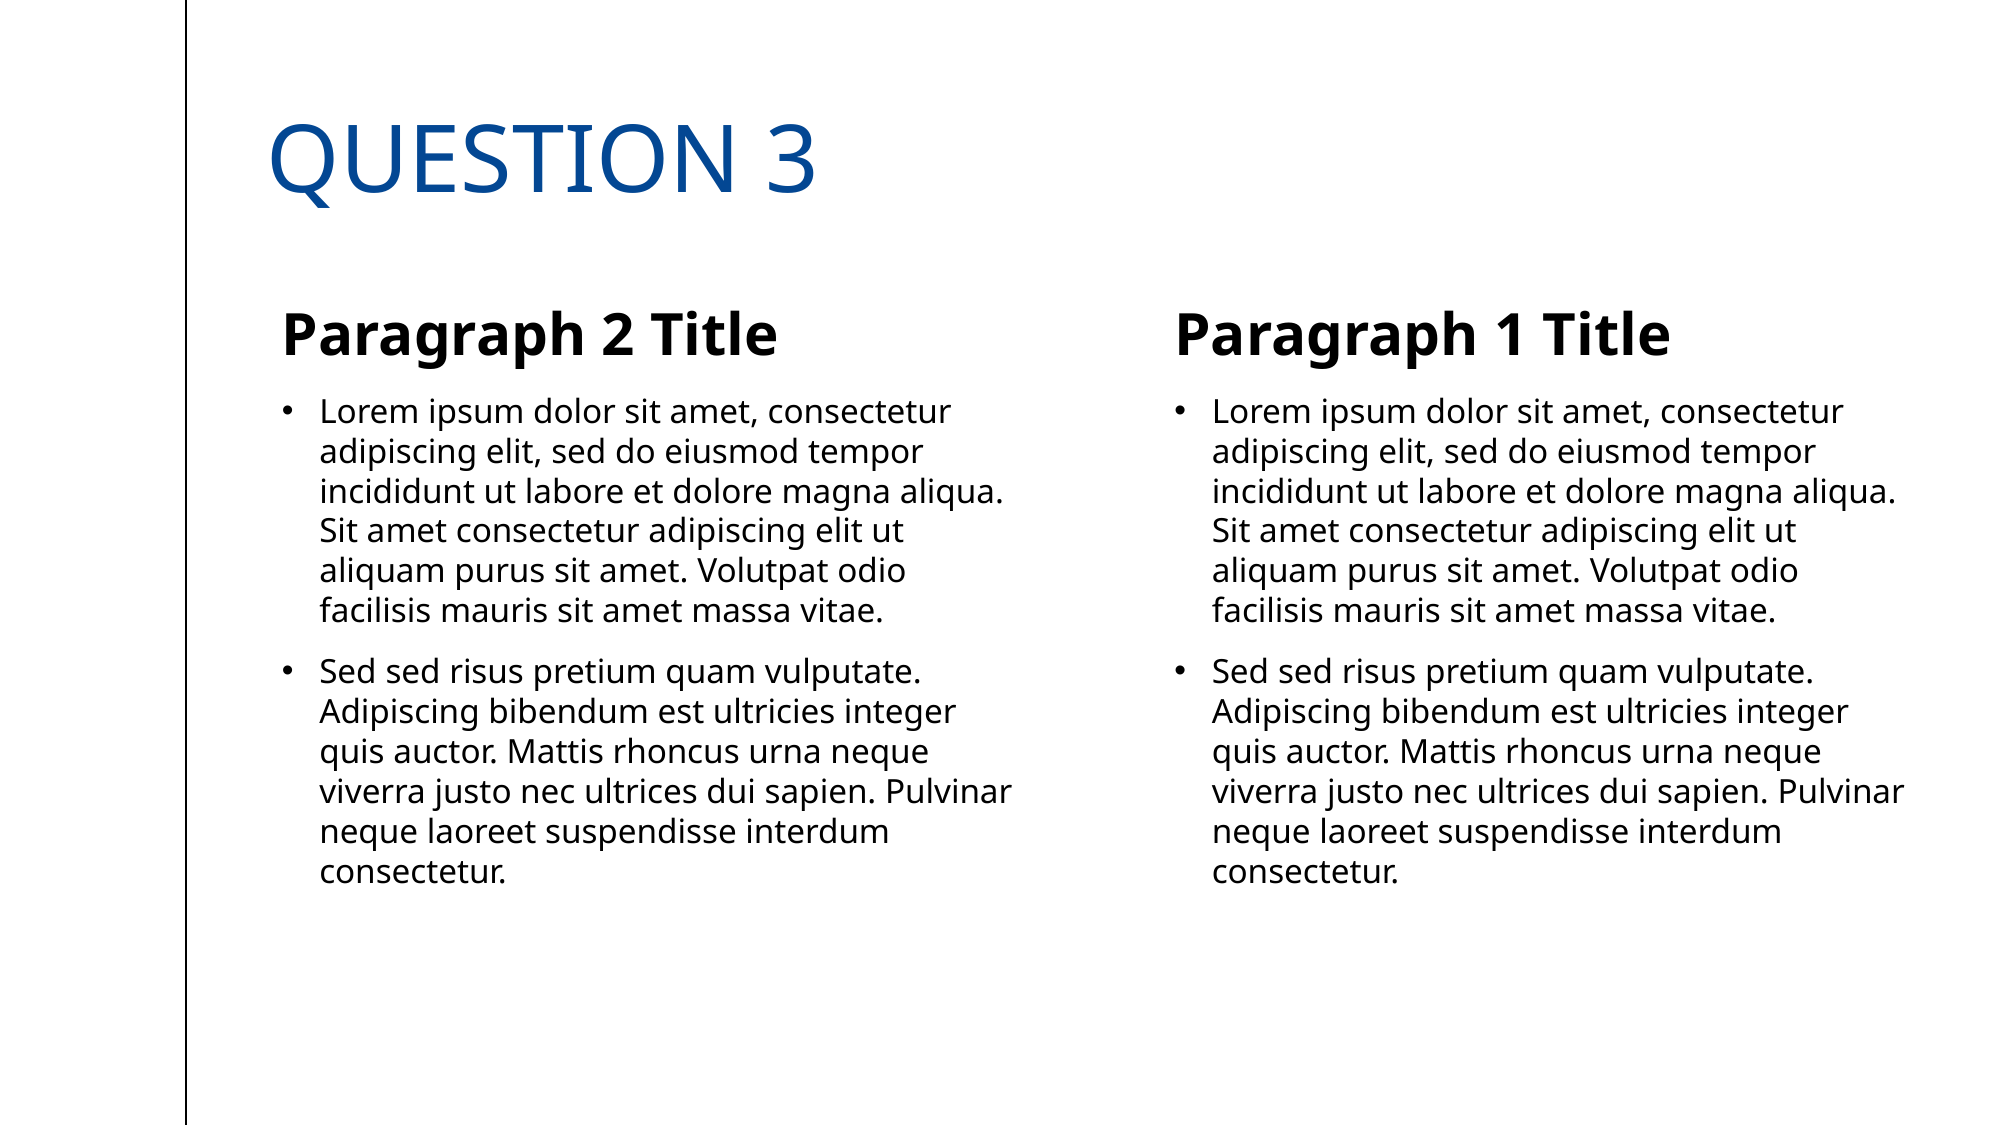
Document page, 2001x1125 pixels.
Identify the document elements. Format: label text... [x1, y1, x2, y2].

list Paragraph 1 Title [1159, 240, 1930, 377]
list Lorem ipsum dolor sit amet, consectetur adipiscing elit, sed do eiusmod tempor incididunt ut labore et dolore magna aliqua. Sit amet consectetur adipiscing elit ut aliquam purus sit amet. Volutpat odio facilisis mauris sit amet massa vitae. Sed sed risus pretium quam vulputate. Adipiscing bibendum est ultricies integer quis auctor. Mattis rhoncus urna neque viverra justo nec ultrices dui sapien. Pulvinar neque laoreet suspendisse interdum consectetur. [266, 382, 1037, 1014]
title Question 3 [266, 55, 1930, 221]
list Paragraph 2 Title [266, 240, 1034, 377]
list Lorem ipsum dolor sit amet, consectetur adipiscing elit, sed do eiusmod tempor incididunt ut labore et dolore magna aliqua. Sit amet consectetur adipiscing elit ut aliquam purus sit amet. Volutpat odio facilisis mauris sit amet massa vitae. Sed sed risus pretium quam vulputate. Adipiscing bibendum est ultricies integer quis auctor. Mattis rhoncus urna neque viverra justo nec ultrices dui sapien. Pulvinar neque laoreet suspendisse interdum consectetur. [1159, 382, 1930, 1014]
